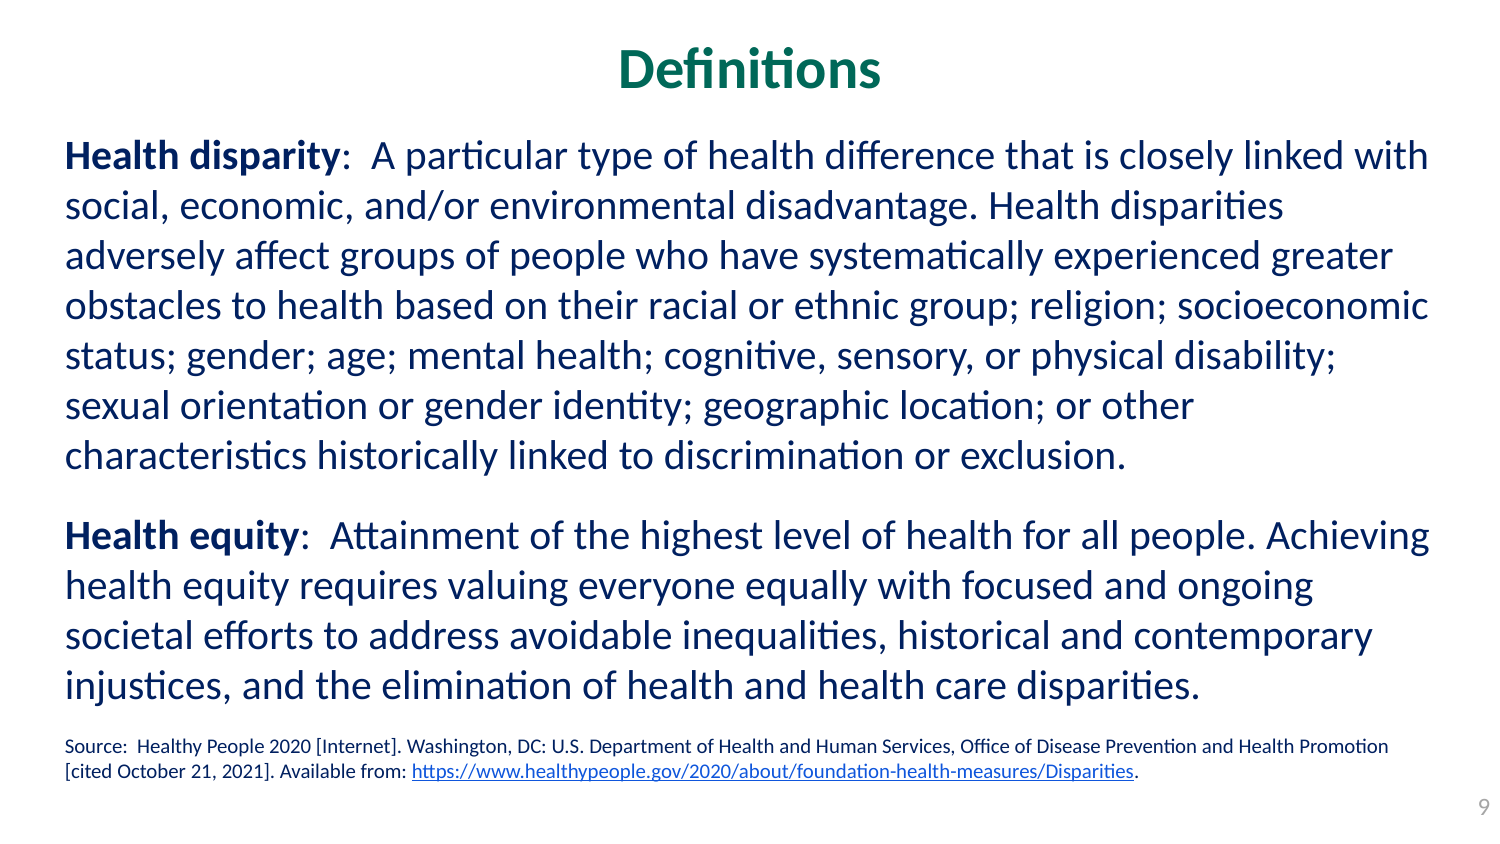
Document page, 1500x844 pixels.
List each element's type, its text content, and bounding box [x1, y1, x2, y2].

title Definitions [0, 23, 1500, 110]
text_box 9 [1399, 783, 1500, 841]
list Health disparity: A particular type of health difference that is closely linked with social, economic, and/or environmental disadvantage. Health disparities adversely affect groups of people who have systematically experienced greater obstacles to health based on their racial or ethnic group; religion; socioeconomic status; gender; age; mental health; cognitive, sensory, or physical disability; sexual orientation or gender identity; geographic location; or other characteristics historically linked to discrimination or exclusion. Health equity: Attainment of the highest level of health for all people. Achieving health equity requires valuing everyone equally with focused and ongoing societal efforts to address avoidable inequalities, historical and contemporary injustices, and the elimination of health and health care disparities. Source: Healthy People 2020 [Internet]. Washington, DC: U.S. Department of Health and Human Services, Office of Disease Prevention and Health Promotion [cited October 21, 2021]. Available from: https://www.healthypeople.gov/2020/about/foundation-health-measures/Disparities. [49, 120, 1453, 724]
